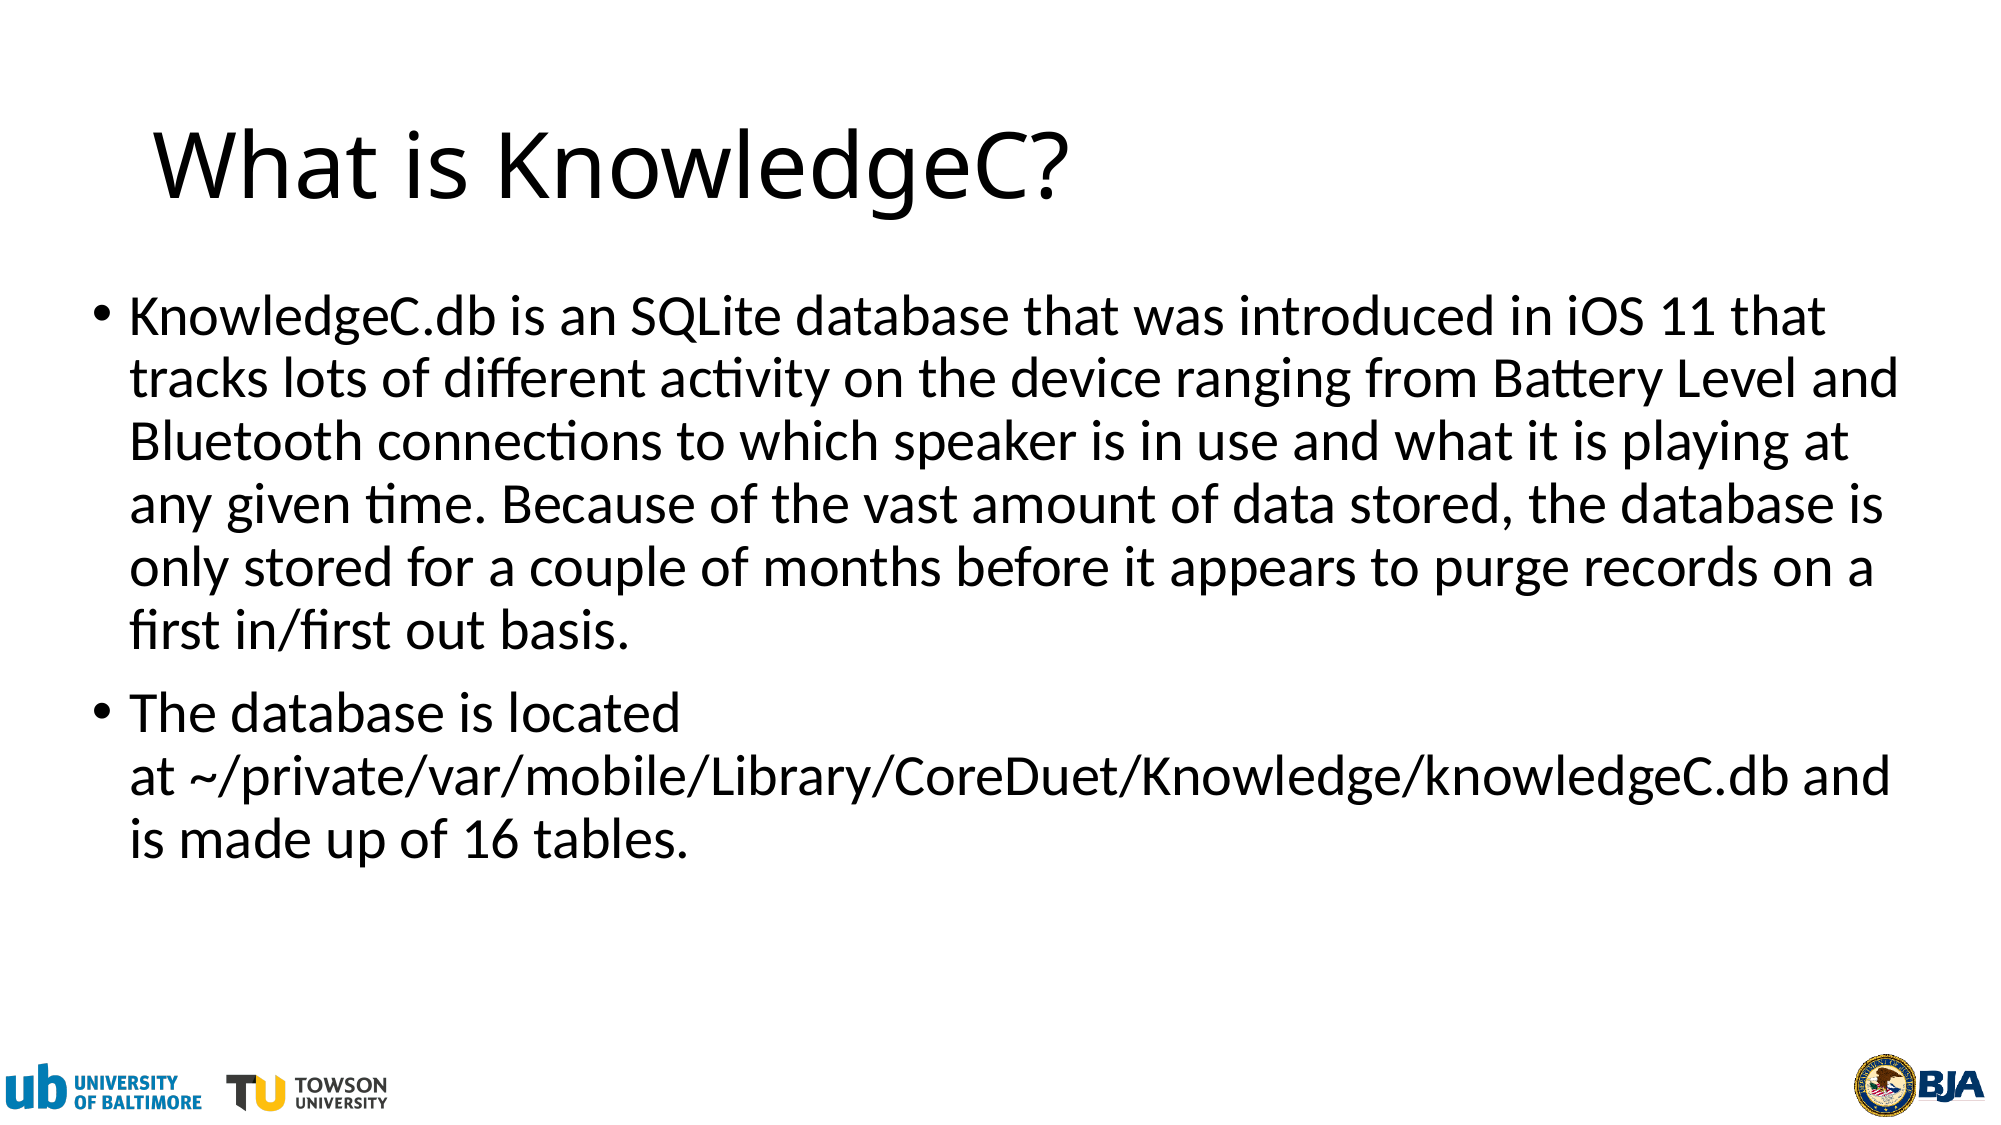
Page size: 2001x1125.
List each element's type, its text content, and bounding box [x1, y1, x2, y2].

picture [0, 1031, 407, 1125]
list KnowledgeC.db is an SQLite database that was introduced in iOS 11 that tracks lots of different activity on the device ranging from Battery Level and Bluetooth connections to which speaker is in use and what it is playing at any given time. Because of the vast amount of data stored, the database is only stored for a couple of months before it appears to purge records on a first in/first out basis. The database is located at ~/private/var/mobile/Library/CoreDuet/Knowledge/knowledgeC.db and is made up of 16 tables. [76, 277, 1924, 1043]
title What is KnowledgeC? [137, 59, 1863, 277]
picture [1854, 1054, 1986, 1117]
